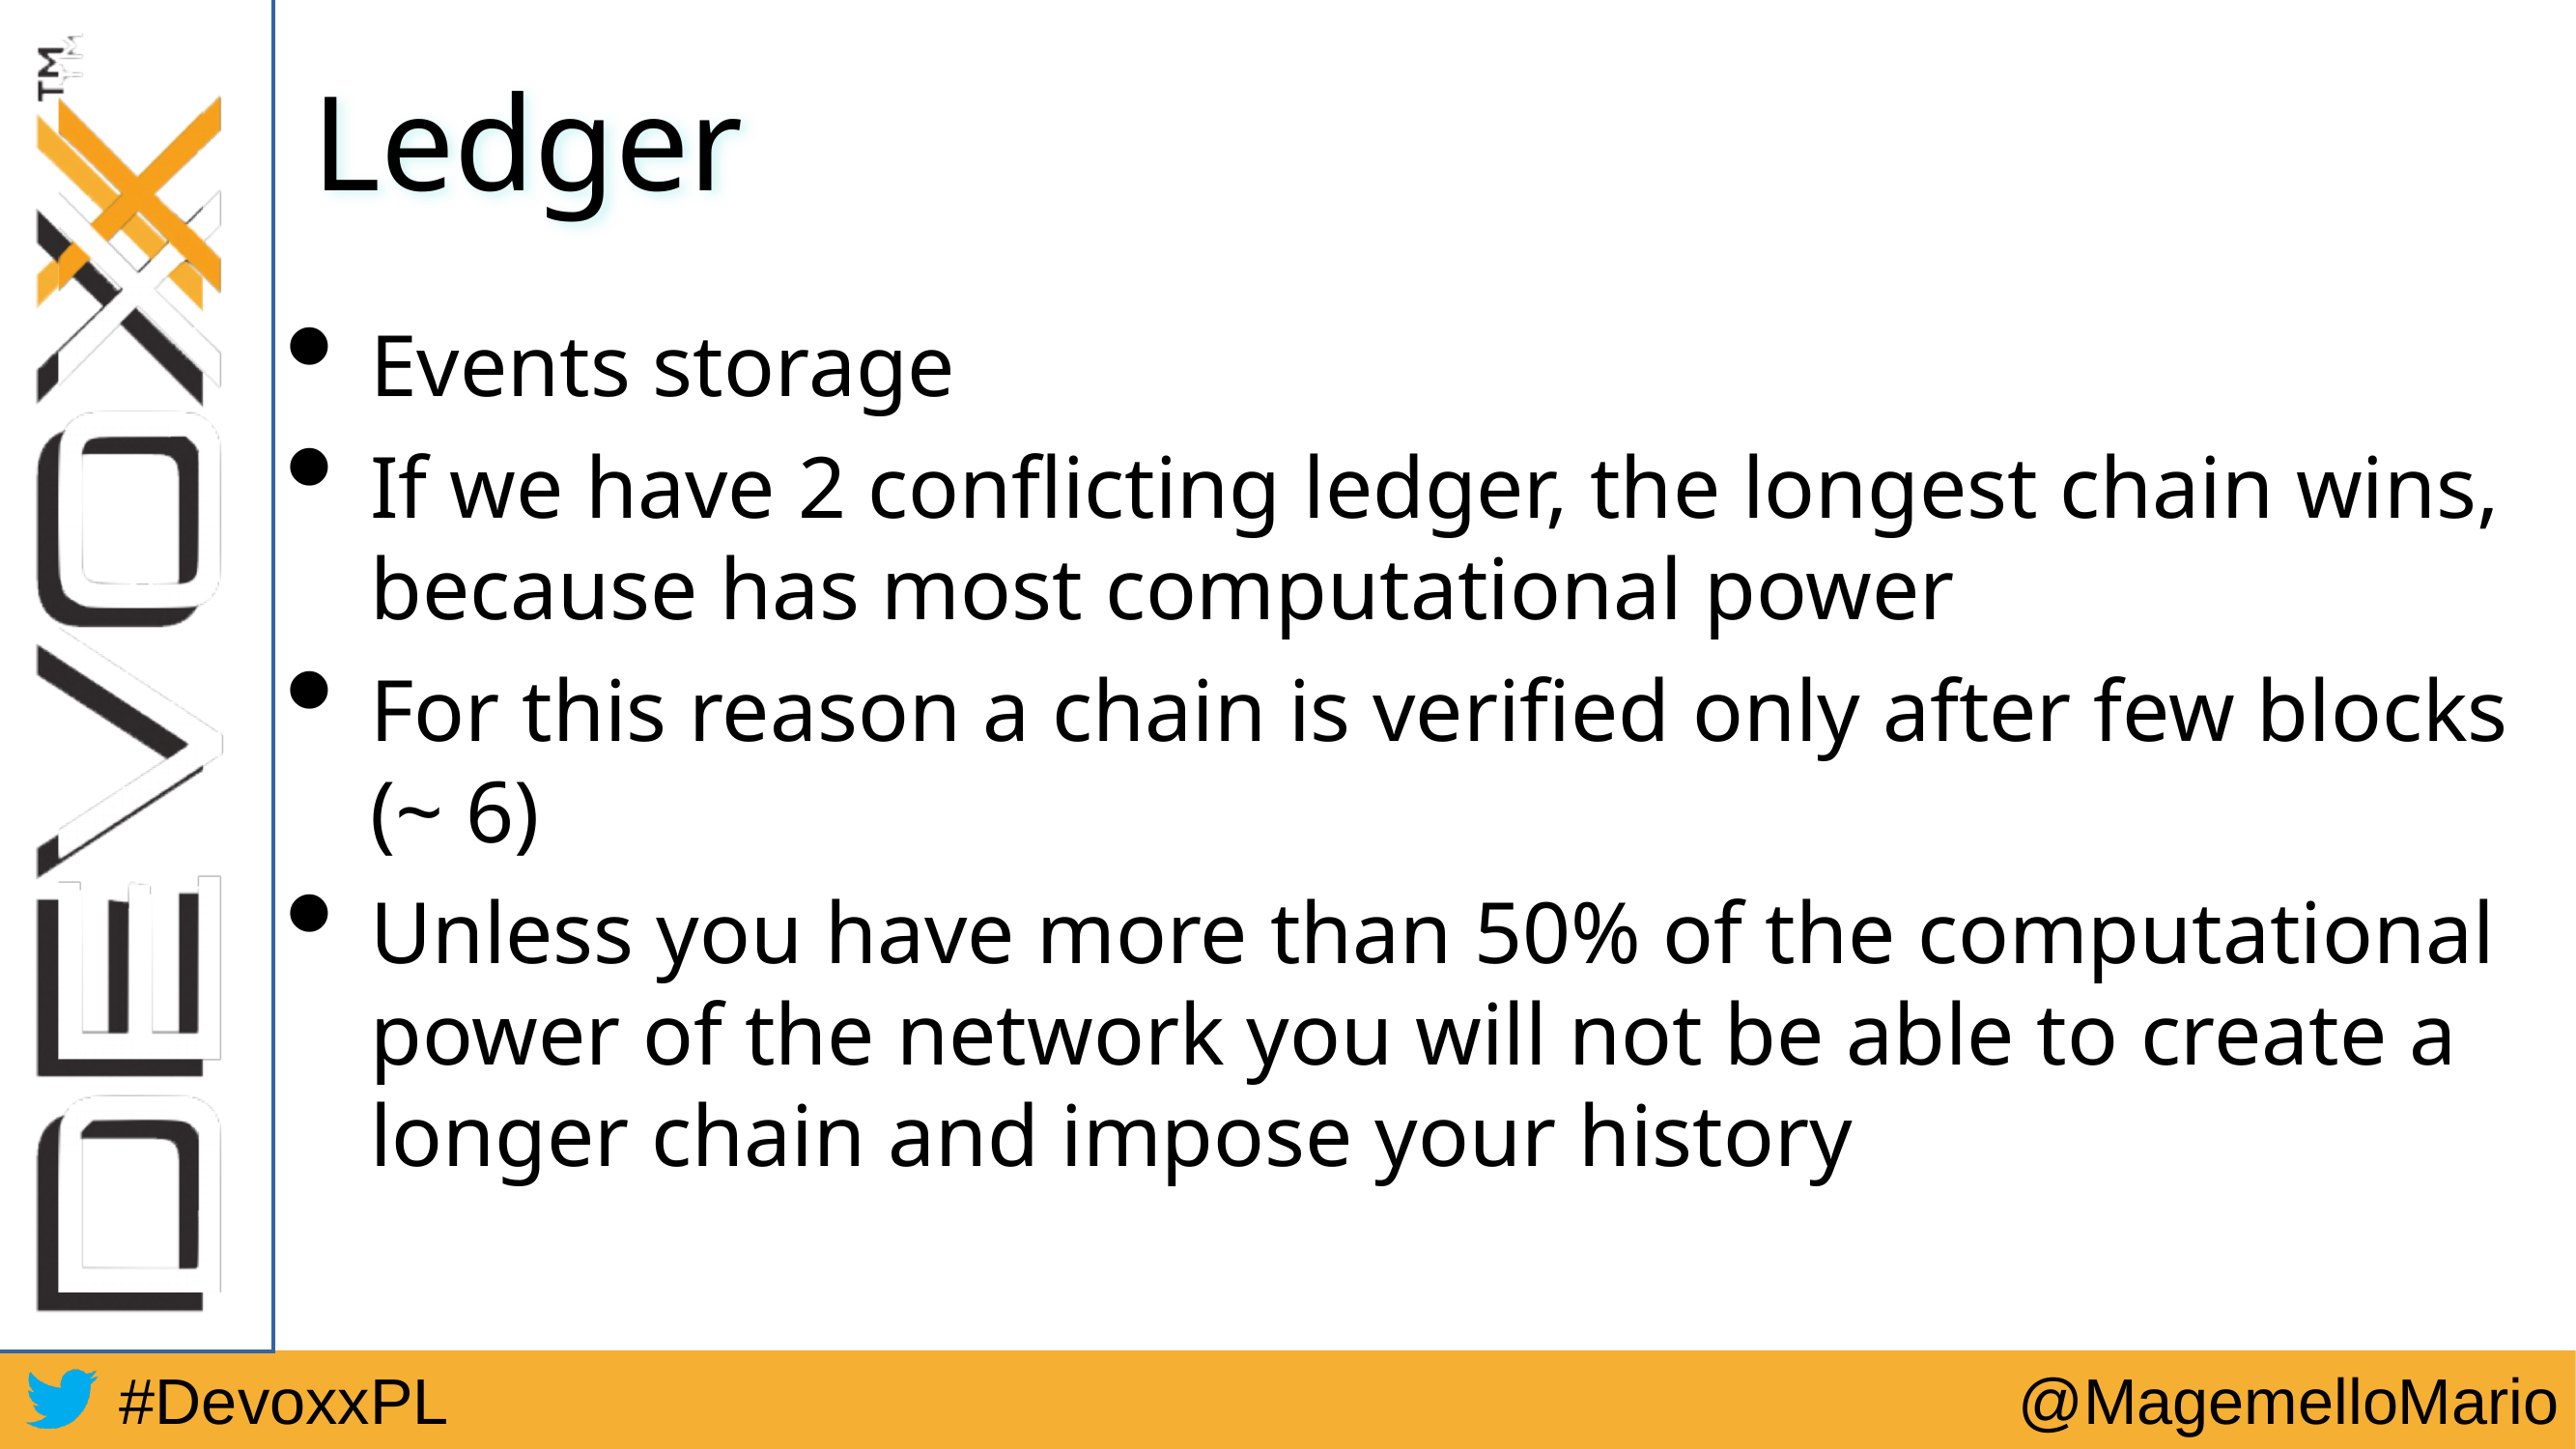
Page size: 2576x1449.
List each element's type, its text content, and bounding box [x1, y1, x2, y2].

picture [0, 39, 220, 1350]
picture [59, 34, 223, 1292]
picture [0, 1353, 123, 1449]
title Ledger [311, 19, 2522, 259]
list Events storage If we have 2 conflicting ledger, the longest chain wins, because has most computational power For this reason a chain is verified only after few blocks (~ 6) Unless you have more than 50% of the computational power of the network you will not be able to create a longer chain and impose your history [250, 311, 2527, 1333]
